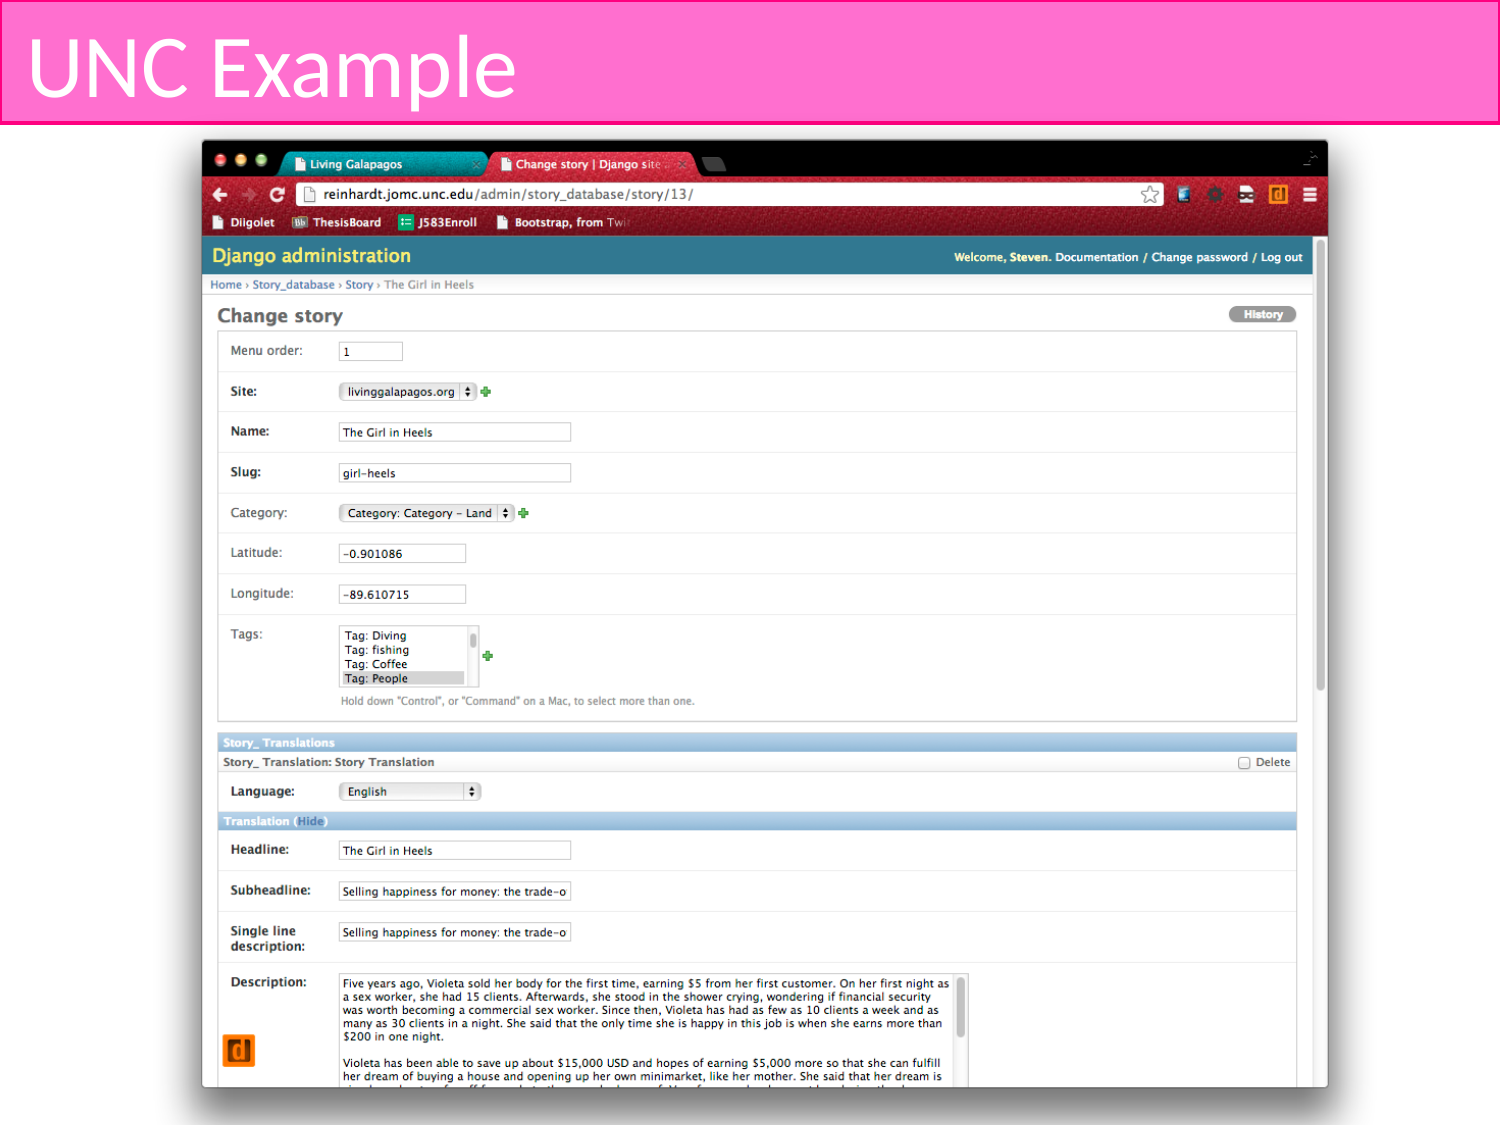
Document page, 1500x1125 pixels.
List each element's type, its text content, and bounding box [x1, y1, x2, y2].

text_box [1362, 0, 1500, 125]
text_box [0, 0, 139, 125]
picture [144, 104, 1386, 1125]
title UNC Example [11, 0, 1362, 124]
